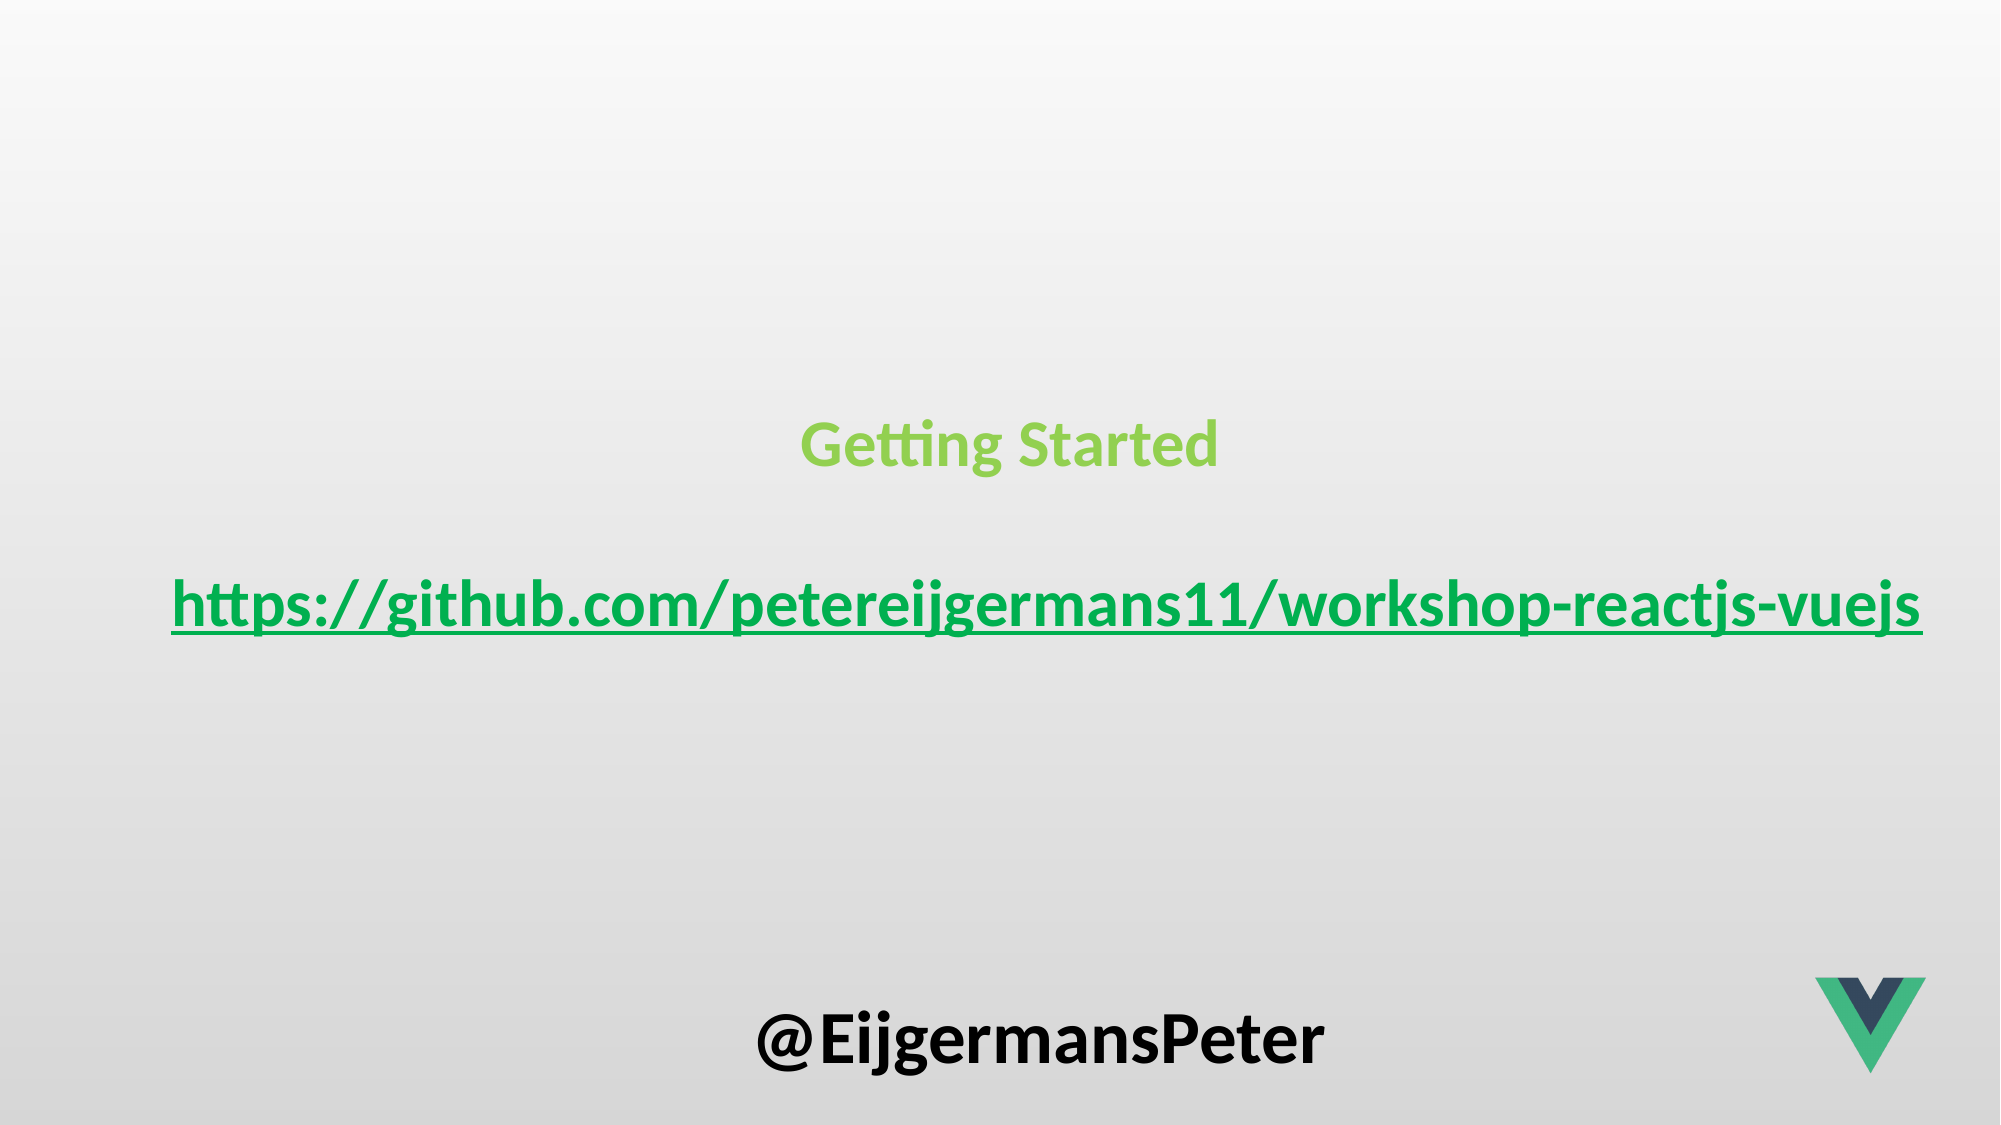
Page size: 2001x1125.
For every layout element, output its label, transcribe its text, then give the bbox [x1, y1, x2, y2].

text_box @EijgermansPeter [737, 981, 1404, 1125]
list Getting Started https://github.com/petereijgermans11/workshop-reactjs-vuejs [21, 280, 2000, 919]
picture [1815, 970, 1926, 1081]
